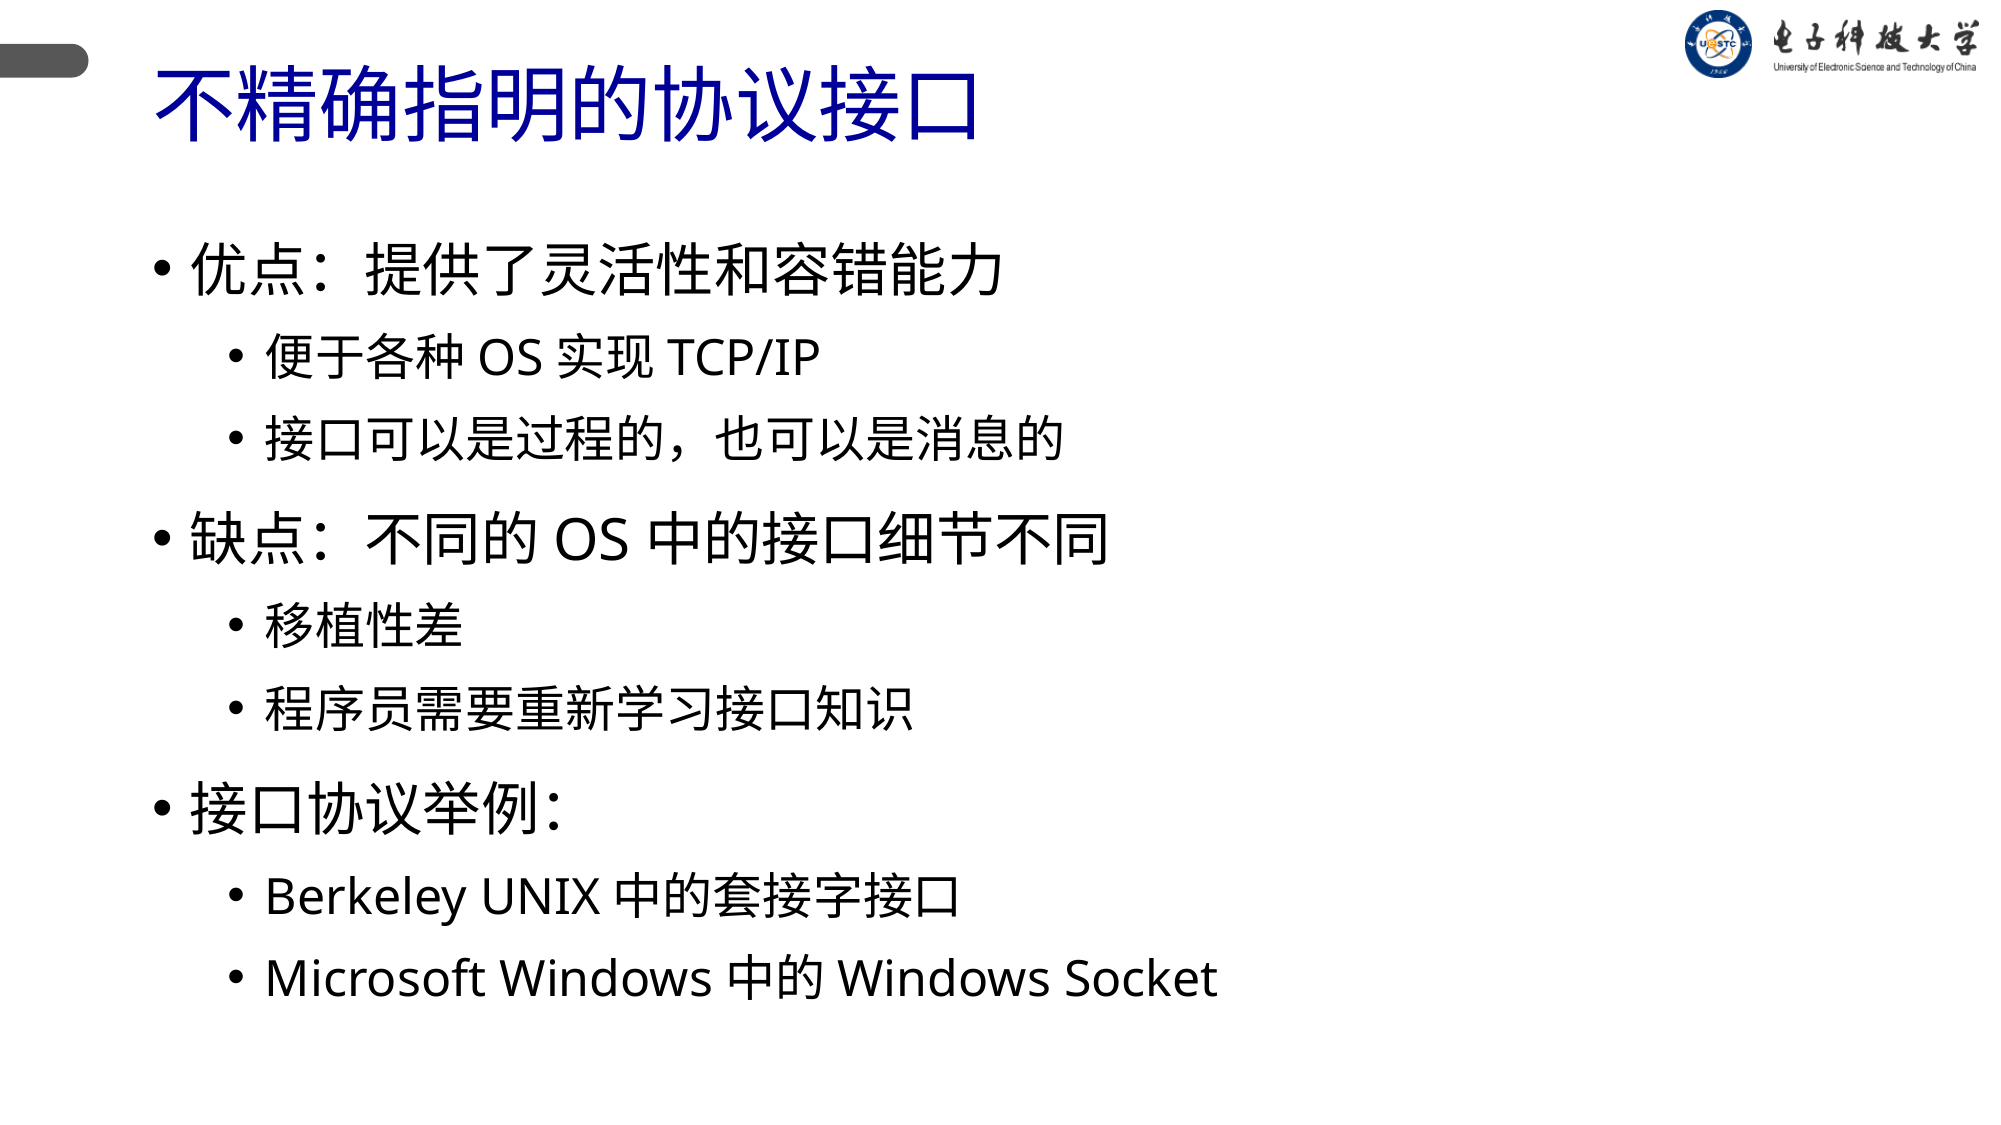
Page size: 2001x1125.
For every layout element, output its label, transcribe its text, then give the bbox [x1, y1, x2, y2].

list 优点：提供了灵活性和容错能力 便于各种OS实现TCP/IP 接口可以是过程的，也可以是消息的 缺点：不同的OS中的接口细节不同 移植性差 程序员需要重新学习接口知识 接口协议举例： Berkeley UNIX中的套接字接口 Microsoft Windows中的Windows Socket [137, 211, 1863, 1097]
title 不精确指明的协议接口 [137, 43, 1686, 174]
picture [1685, 10, 1979, 78]
